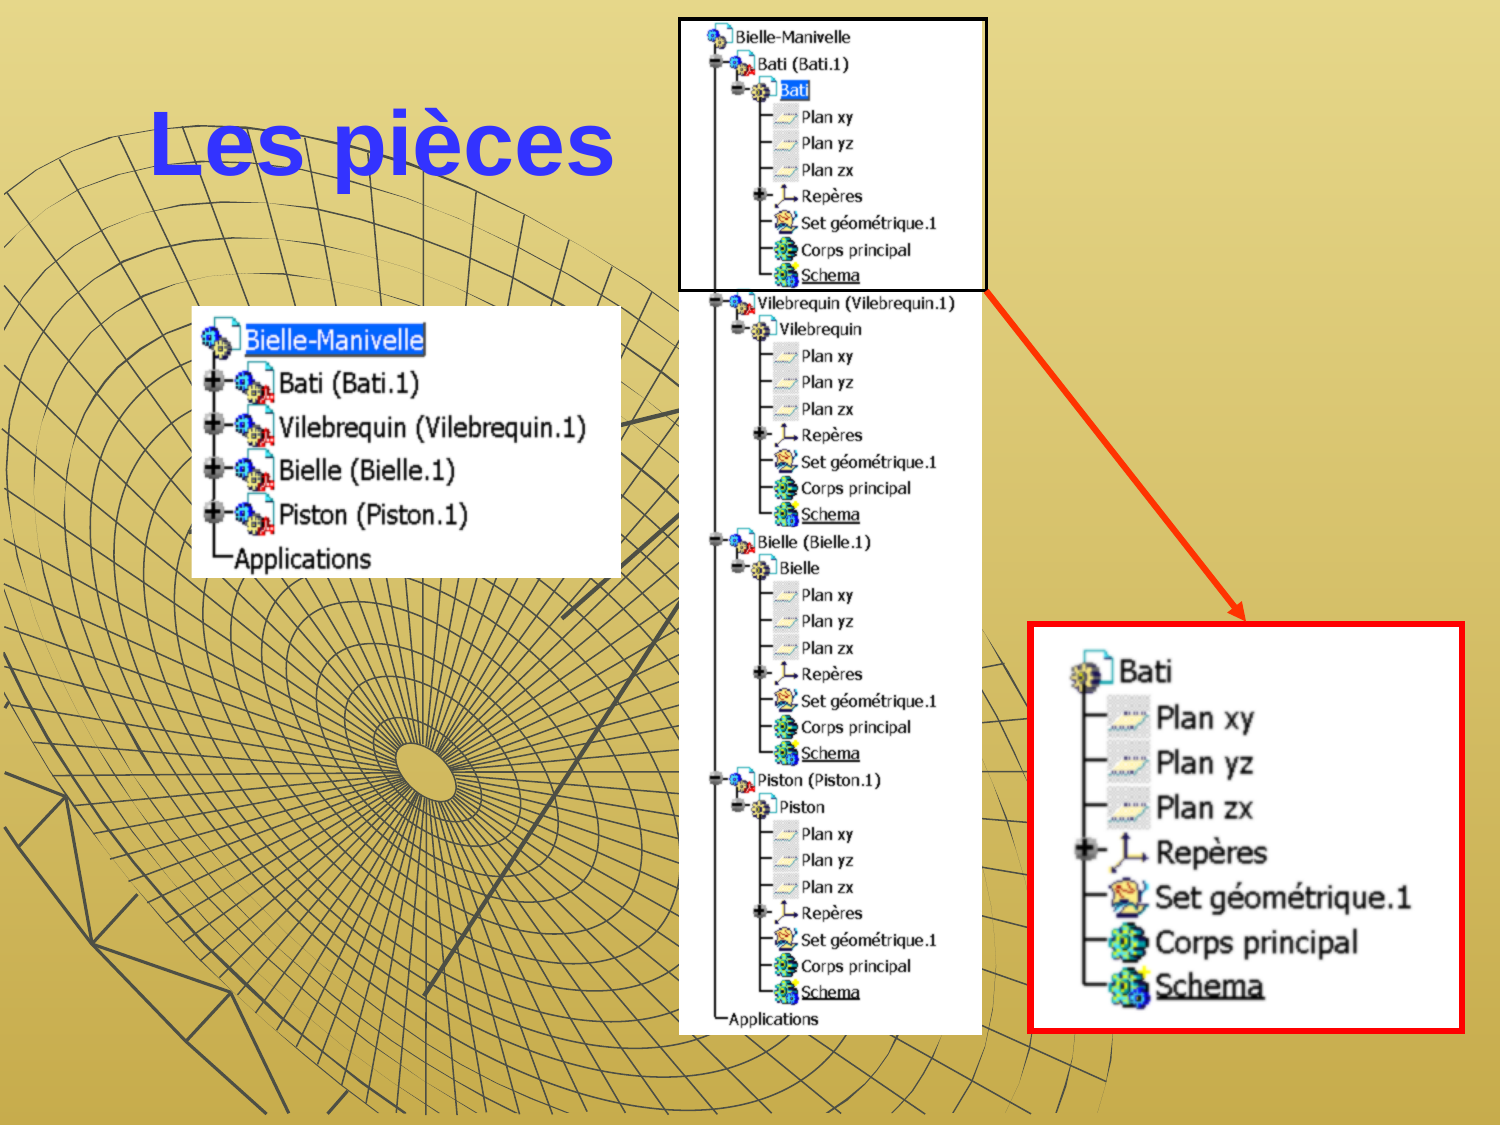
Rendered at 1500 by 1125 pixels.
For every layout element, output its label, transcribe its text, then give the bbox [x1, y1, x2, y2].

text_box [986, 290, 1247, 622]
title Les pièces [75, 45, 679, 233]
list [1033, 627, 1459, 1028]
text_box [982, 18, 987, 291]
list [679, 18, 982, 1035]
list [191, 306, 621, 578]
